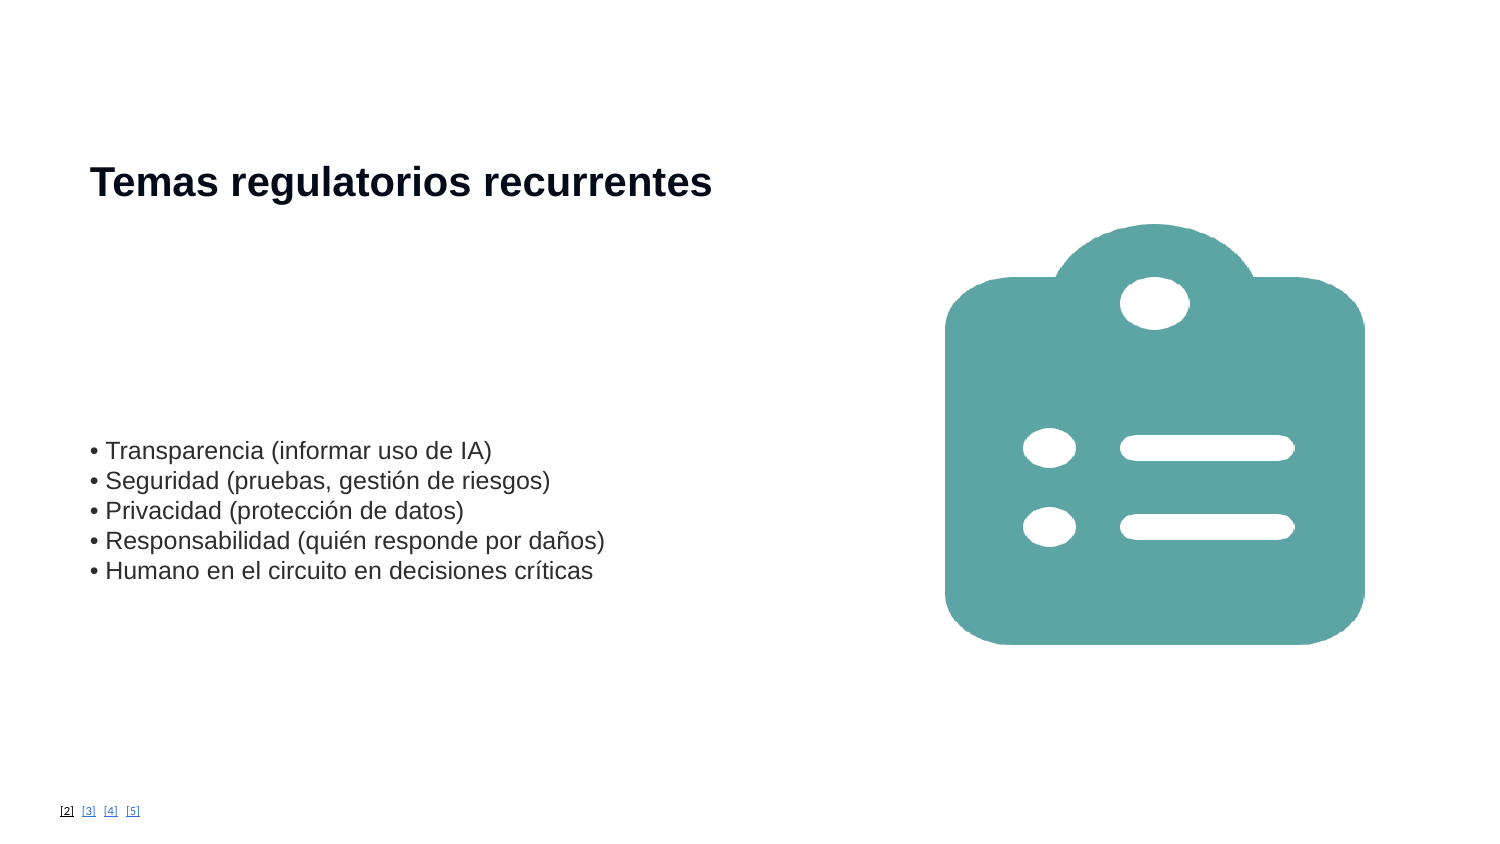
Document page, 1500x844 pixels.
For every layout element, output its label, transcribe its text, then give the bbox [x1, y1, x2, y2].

text_box • Transparencia (informar uso de IA) • Seguridad (pruebas, gestión de riesgos) • Privacidad (protección de datos) • Responsabilidad (quién responde por daños) • Humano en el circuito en decisiones críticas [74, 269, 900, 750]
text_box [2] [3] [4] [5] [59, 791, 1440, 829]
picture [944, 224, 1365, 645]
text_box Temas regulatorios recurrentes [74, 119, 900, 240]
